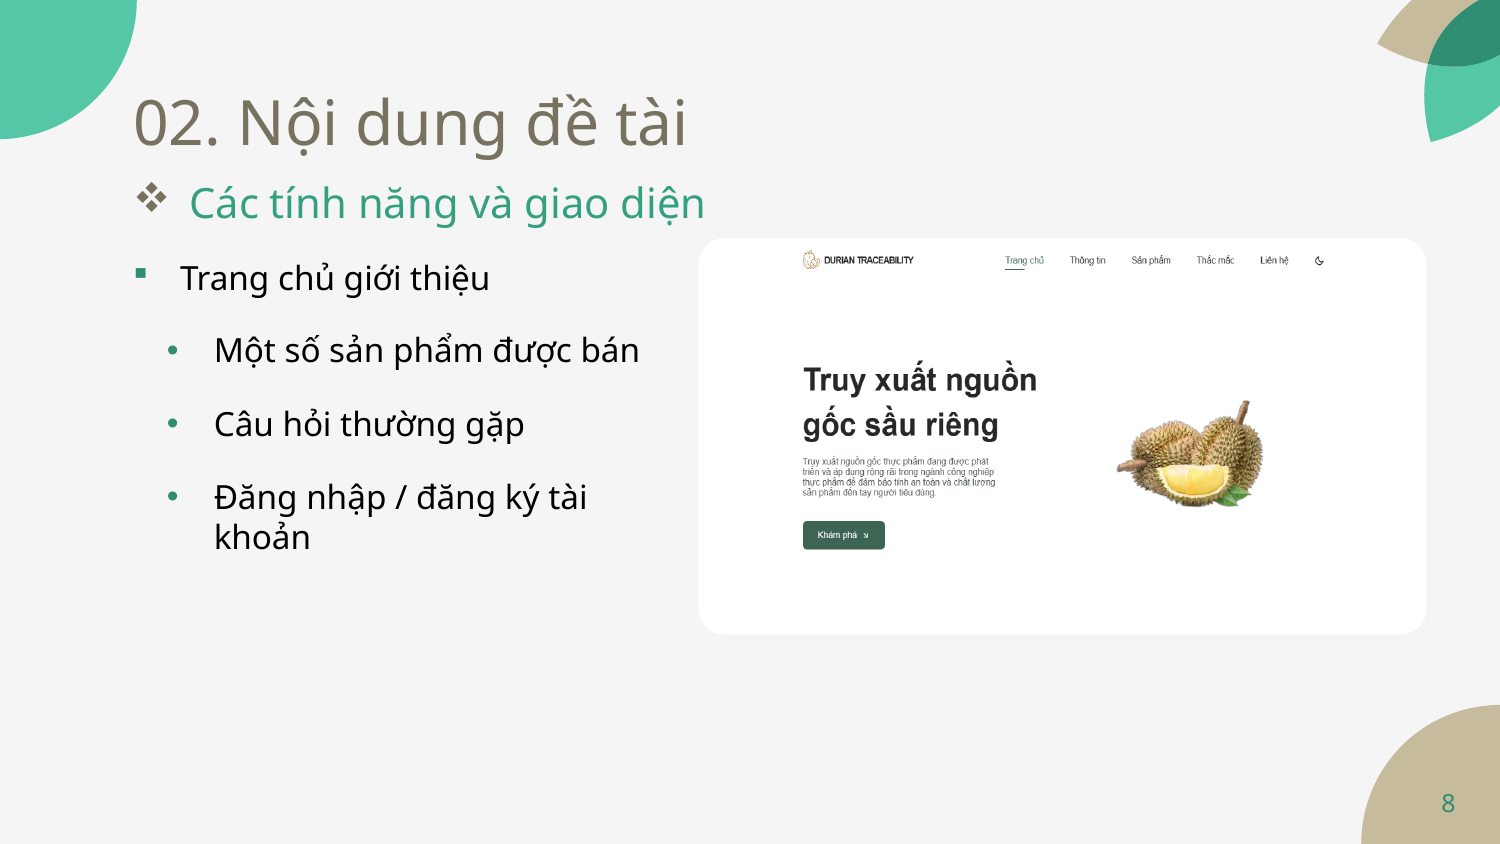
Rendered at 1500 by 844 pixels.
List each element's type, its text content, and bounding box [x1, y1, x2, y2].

text_box 02. Nội dung đề tài [118, 67, 1382, 161]
text_box Trang chủ giới thiệu [118, 242, 689, 323]
text_box Các tính năng và giao diện [118, 161, 1382, 243]
text_box Một số sản phẩm được bán Câu hỏi thường gặp Đăng nhập / đăng ký tài khoản [152, 322, 672, 564]
text_box 8 [1426, 753, 1475, 833]
picture [698, 237, 1427, 635]
